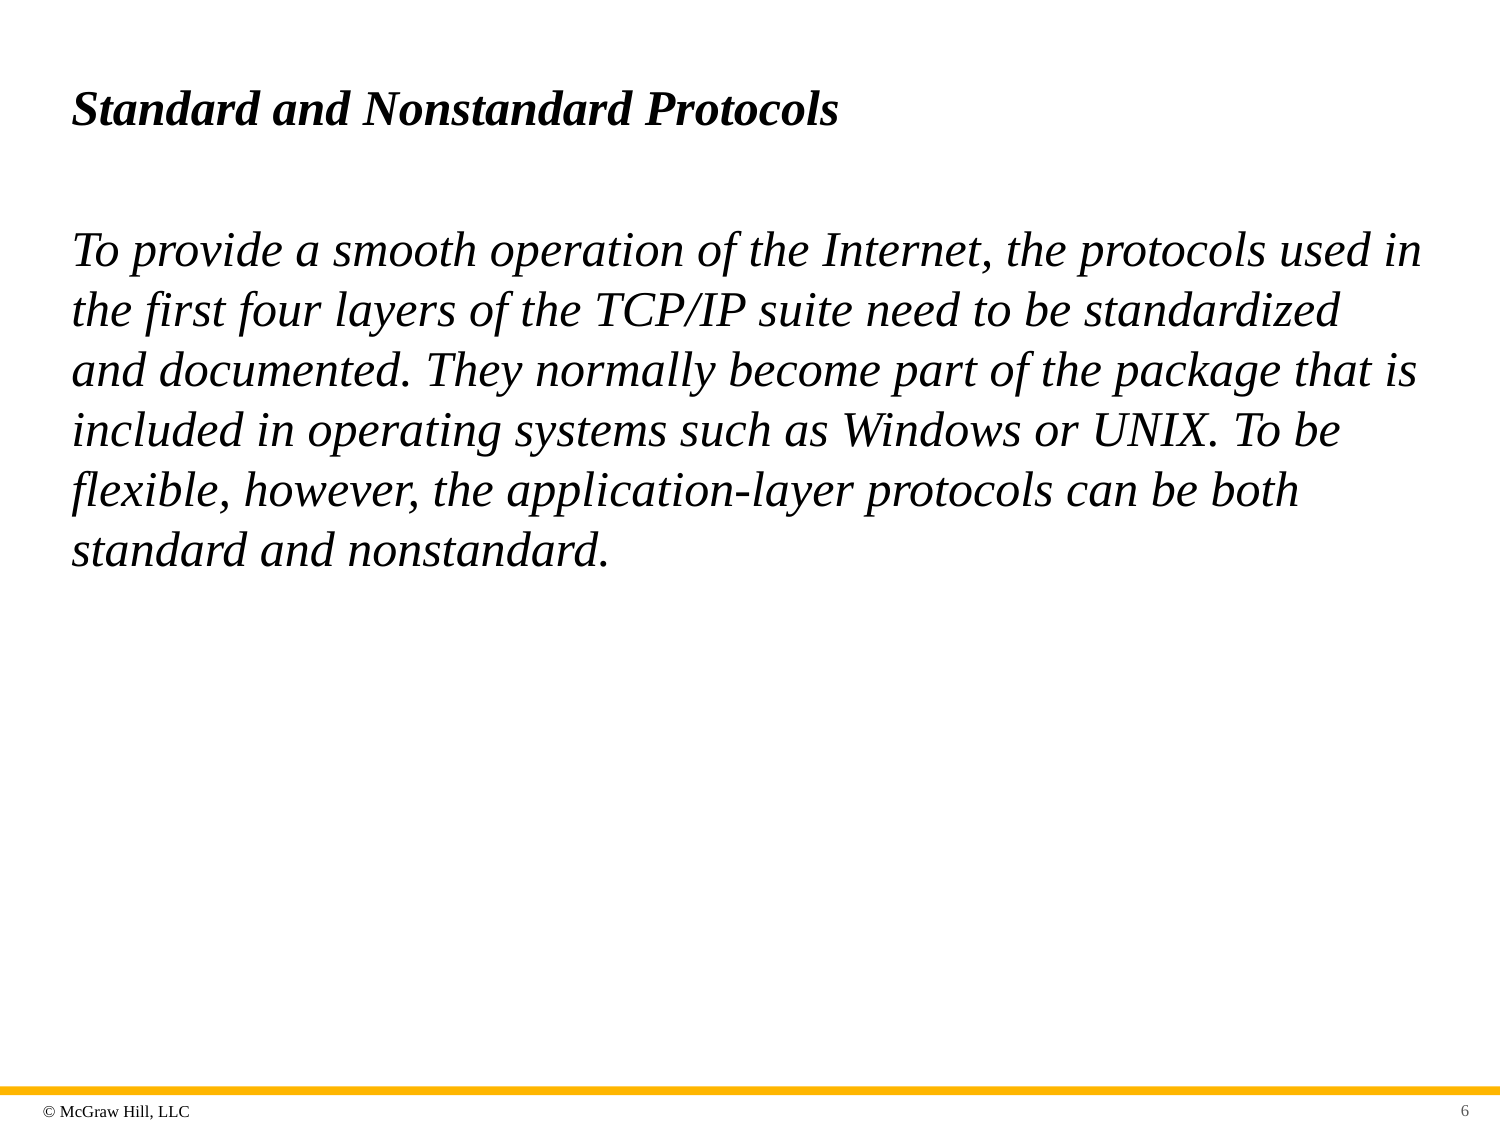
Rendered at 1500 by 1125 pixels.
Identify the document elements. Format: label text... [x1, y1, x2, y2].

list To provide a smooth operation of the Internet, the protocols used in the first four layers of the TCP/IP suite need to be standardized and documented. They normally become part of the package that is included in operating systems such as Windows or UNIX. To be flexible, however, the application-layer protocols can be both standard and nonstandard. [56, 209, 1444, 1056]
slide_number 6 [1418, 1096, 1477, 1123]
title Standard and Nonstandard Protocols [56, 50, 1444, 162]
